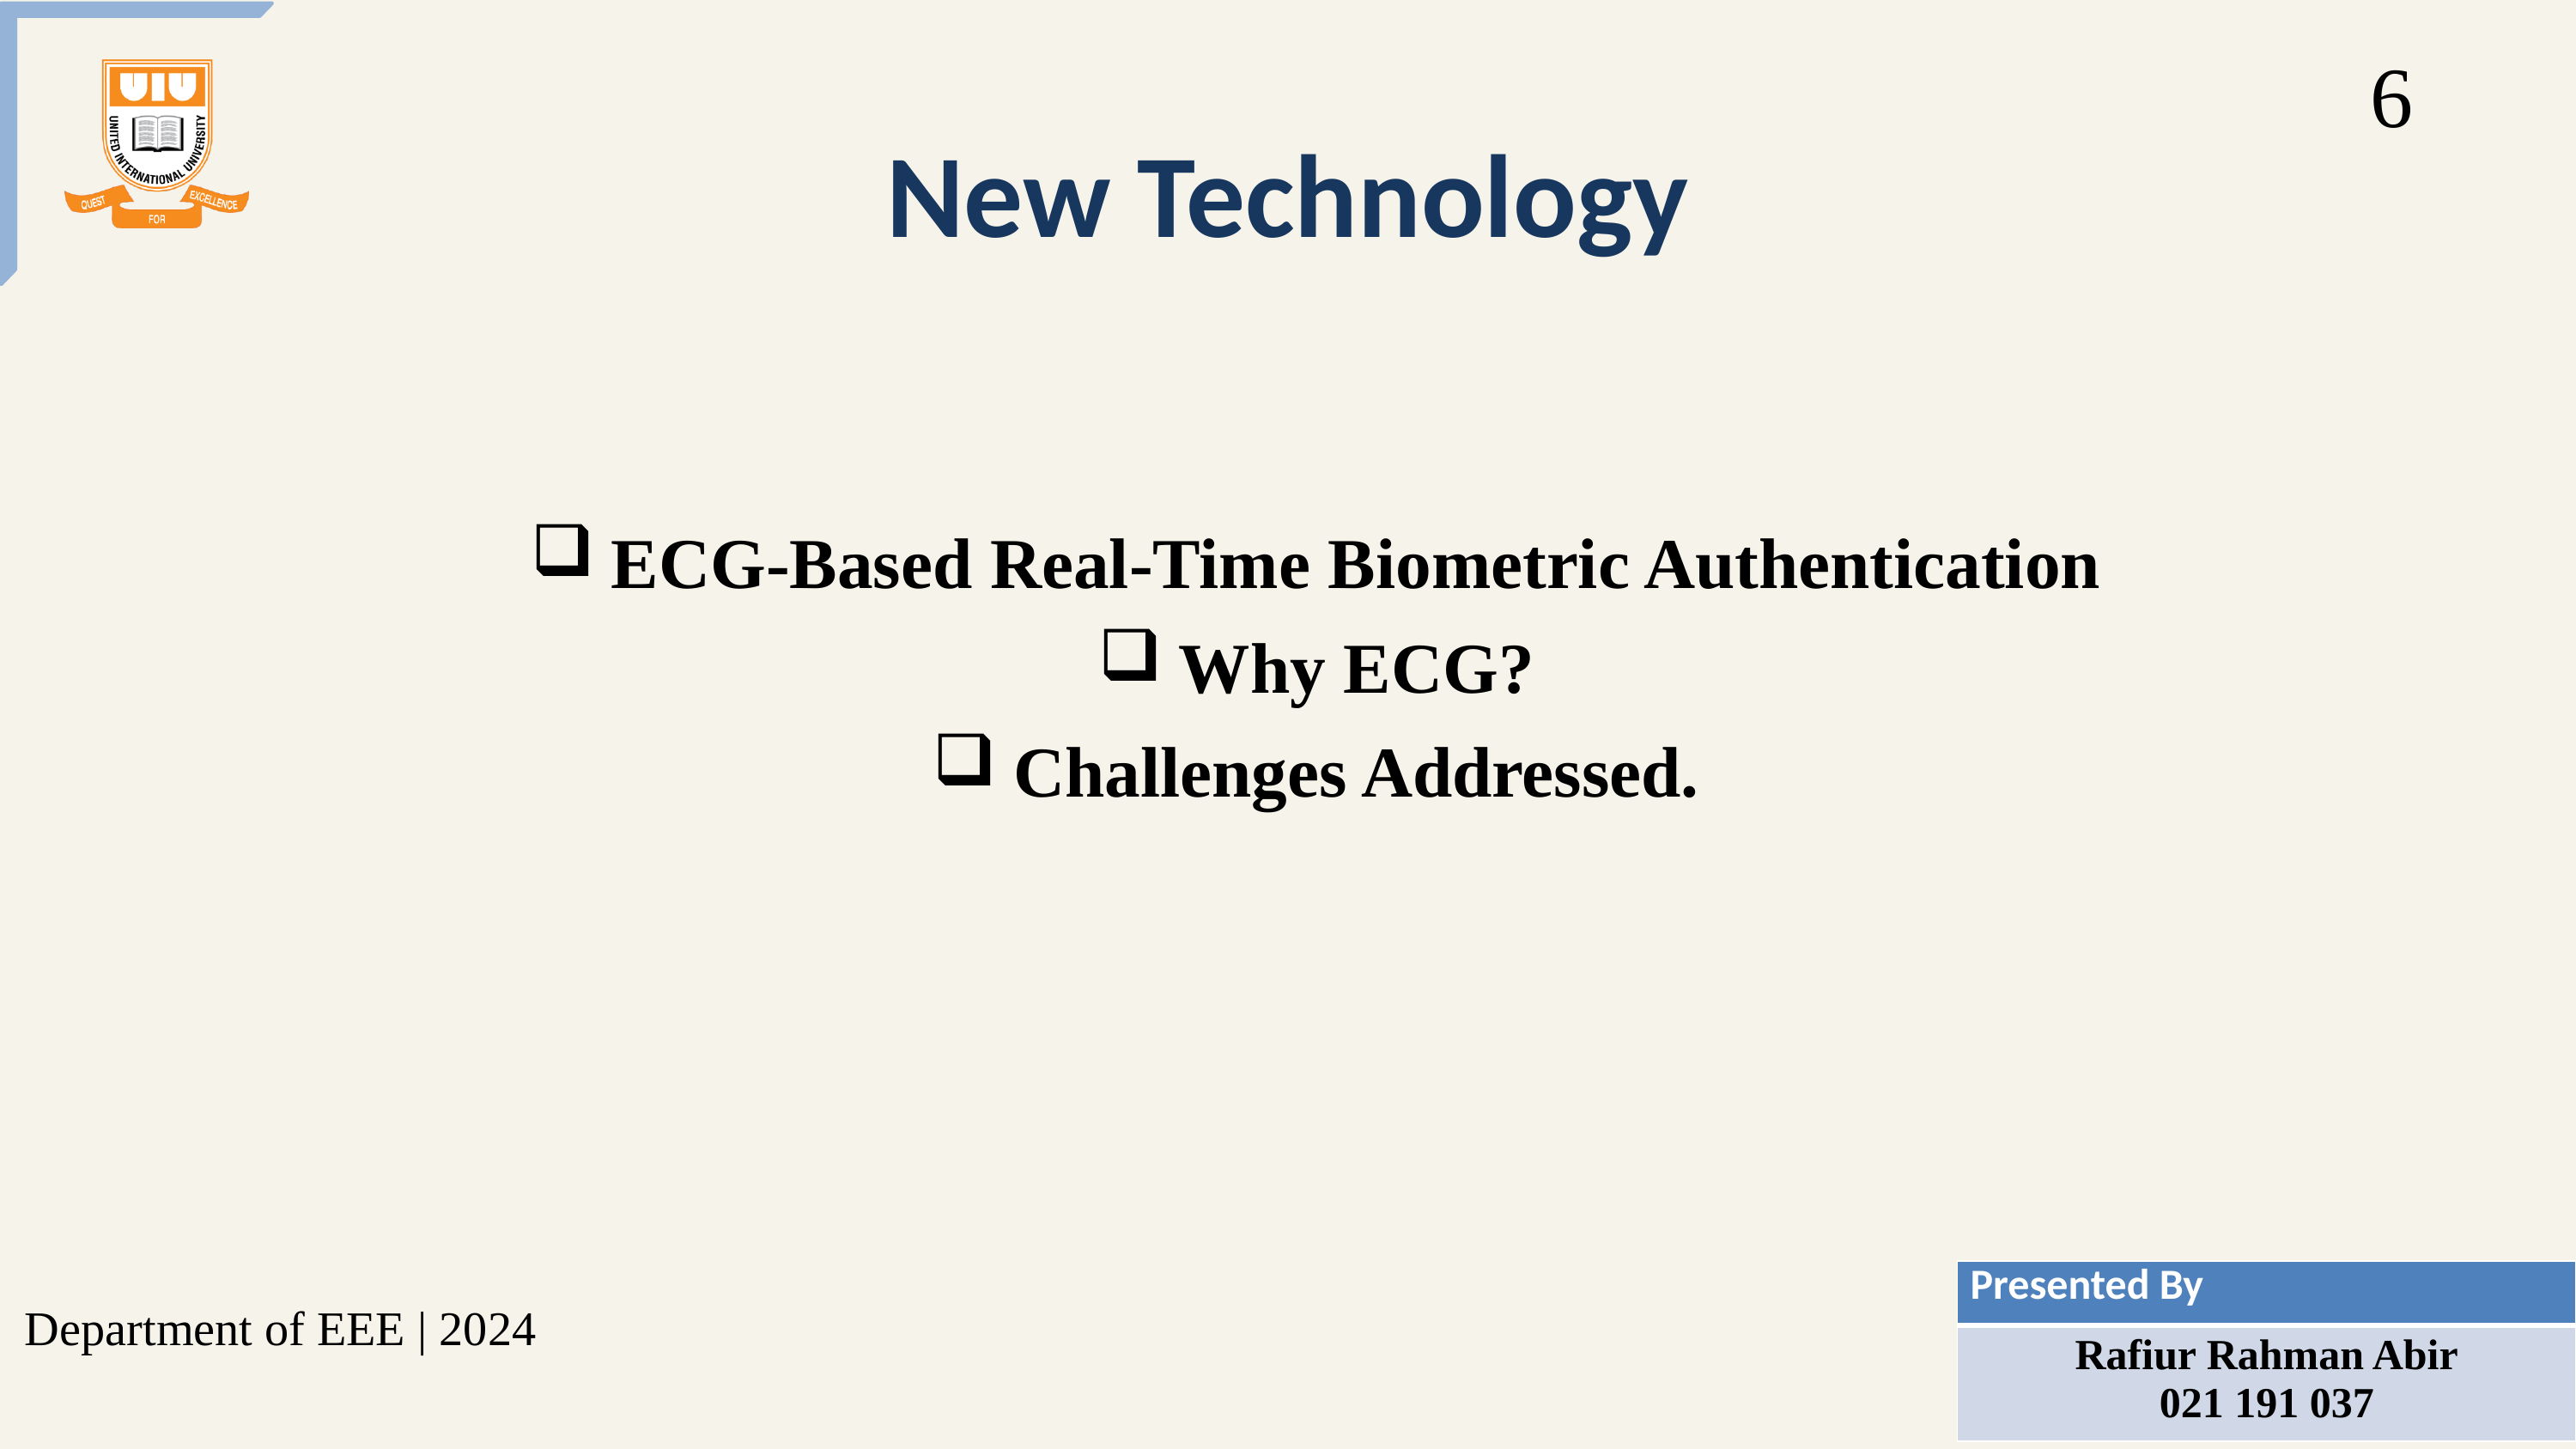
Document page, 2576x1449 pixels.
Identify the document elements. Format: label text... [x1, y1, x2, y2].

text_box [0, 1, 274, 287]
text_box ECG-Based Real-Time Biometric Authentication Why ECG? Challenges Addressed. [355, 498, 2278, 812]
table_cell Rafiur Rahman Abir 021 191 037 [1958, 1328, 2575, 1440]
text_box Department of EEE | 2024 [0, 1287, 766, 1355]
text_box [2296, 0, 2487, 161]
picture [64, 59, 258, 228]
text_box New Technology [359, 47, 2216, 261]
table_header Presented By [1958, 1262, 2575, 1323]
